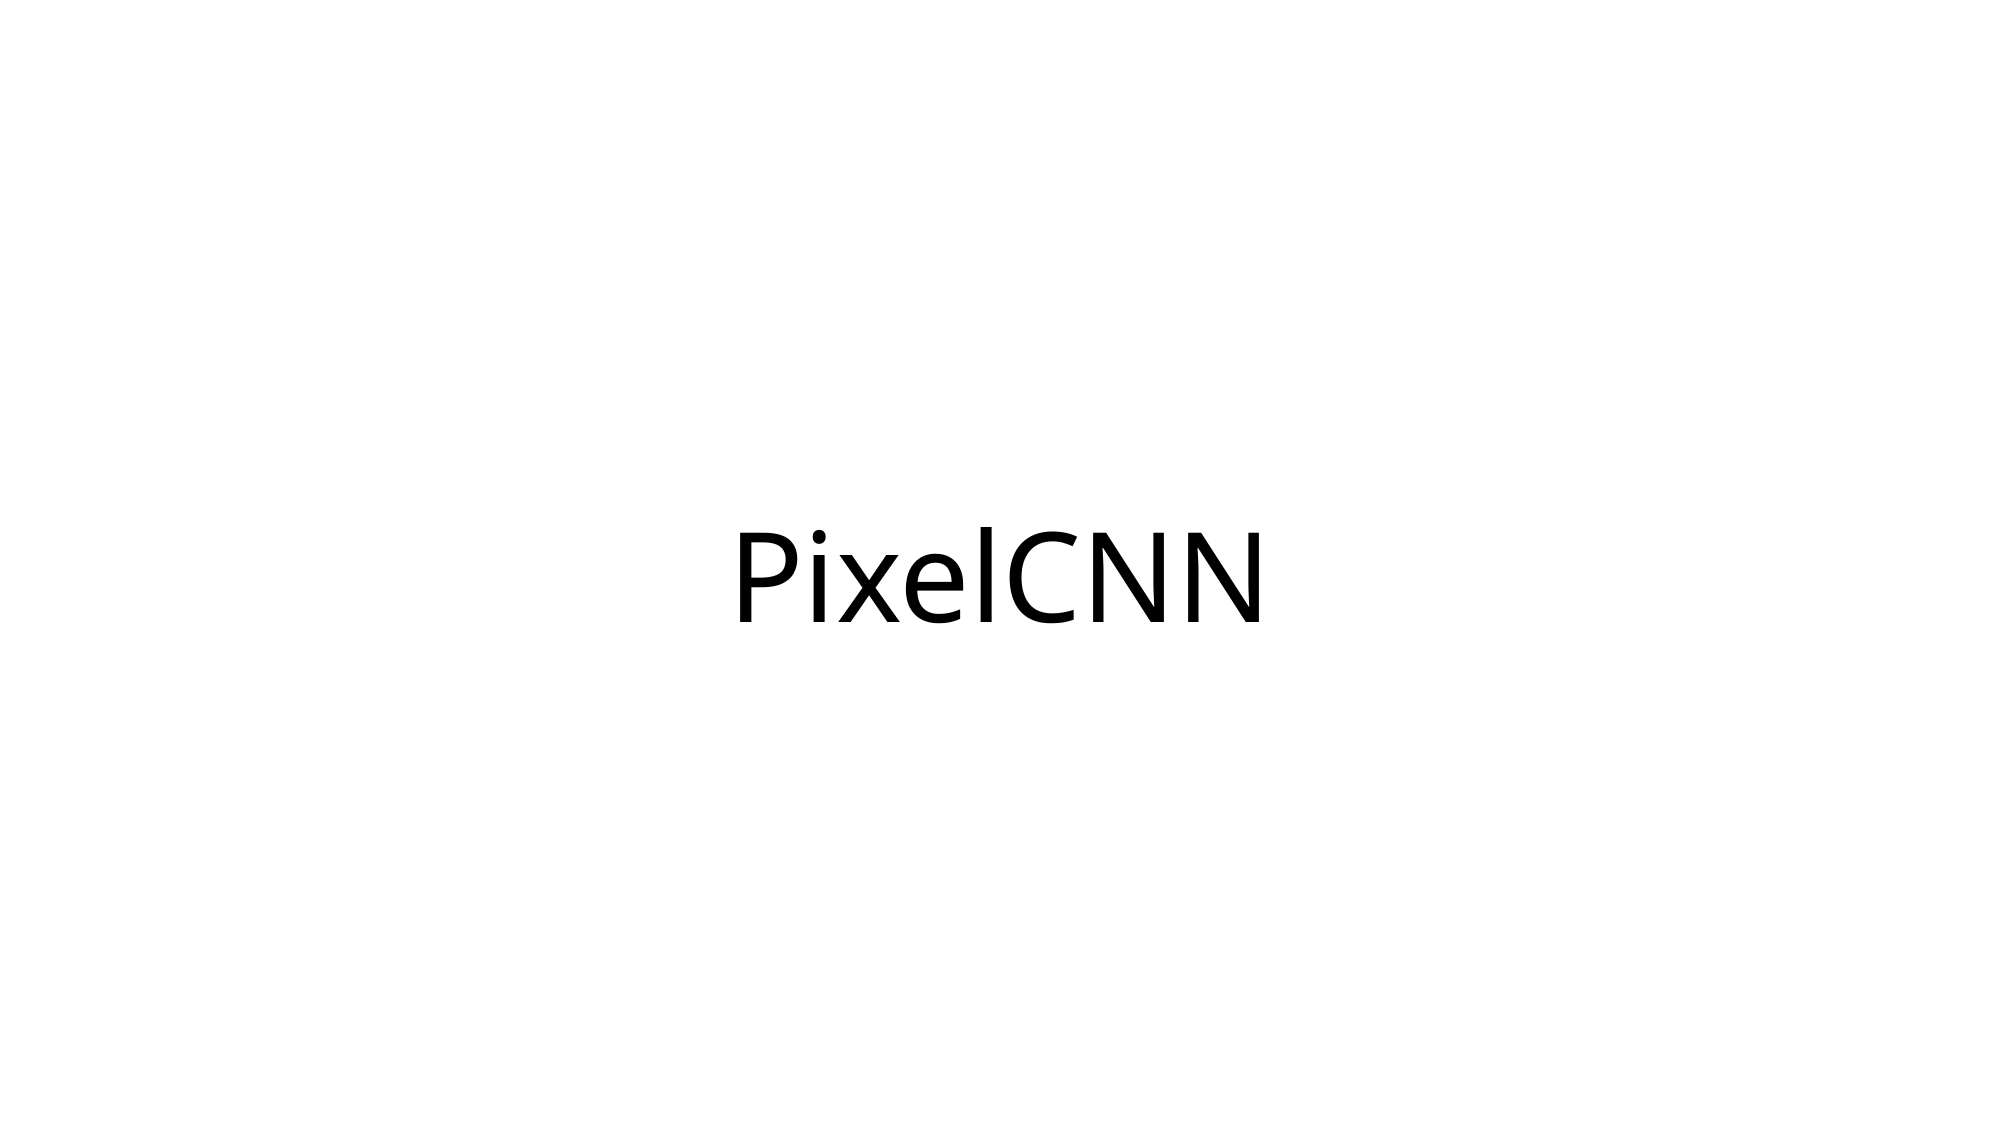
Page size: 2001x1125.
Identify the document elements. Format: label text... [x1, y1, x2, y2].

title PixelCNN [249, 467, 1750, 658]
